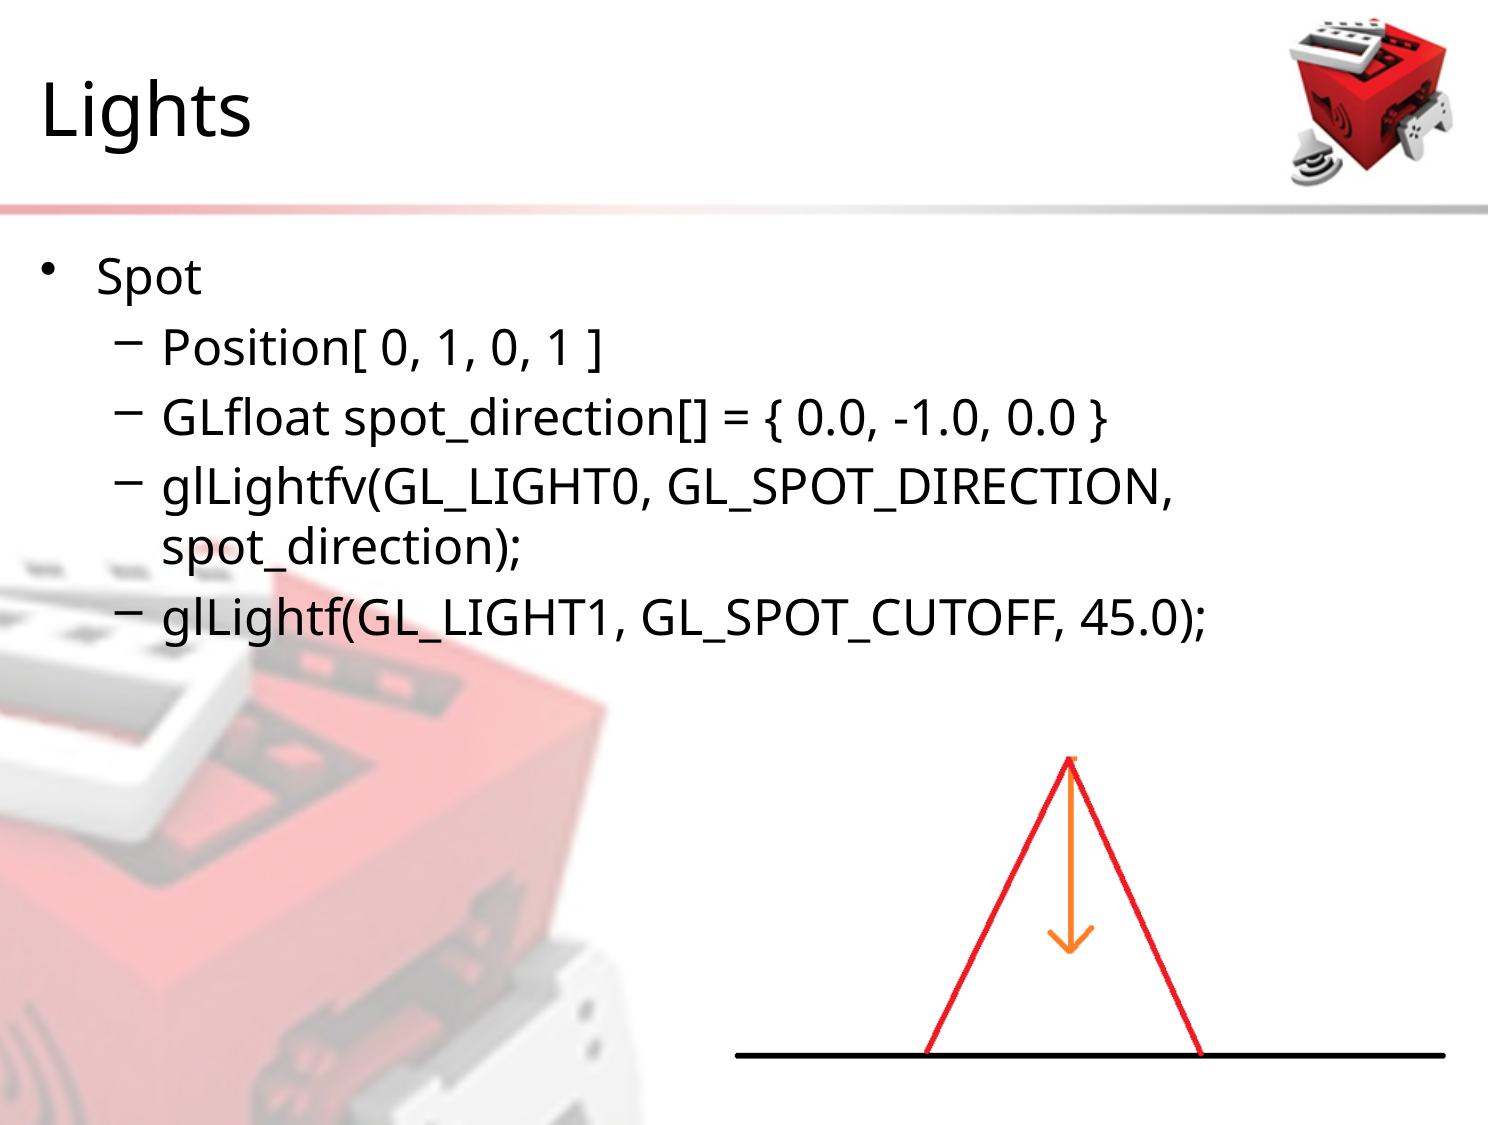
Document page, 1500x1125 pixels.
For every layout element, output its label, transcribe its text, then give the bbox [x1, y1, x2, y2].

title Lights [24, 12, 1275, 200]
list Spot Position[ 0, 1, 0, 1 ] GLfloat spot_direction[] = { 0.0, -1.0, 0.0 } glLightfv(GL_LIGHT0, GL_SPOT_DIRECTION, spot_direction); glLightf(GL_LIGHT1, GL_SPOT_CUTOFF, 45.0); [24, 237, 1450, 1000]
picture [0, 1, 1488, 1125]
